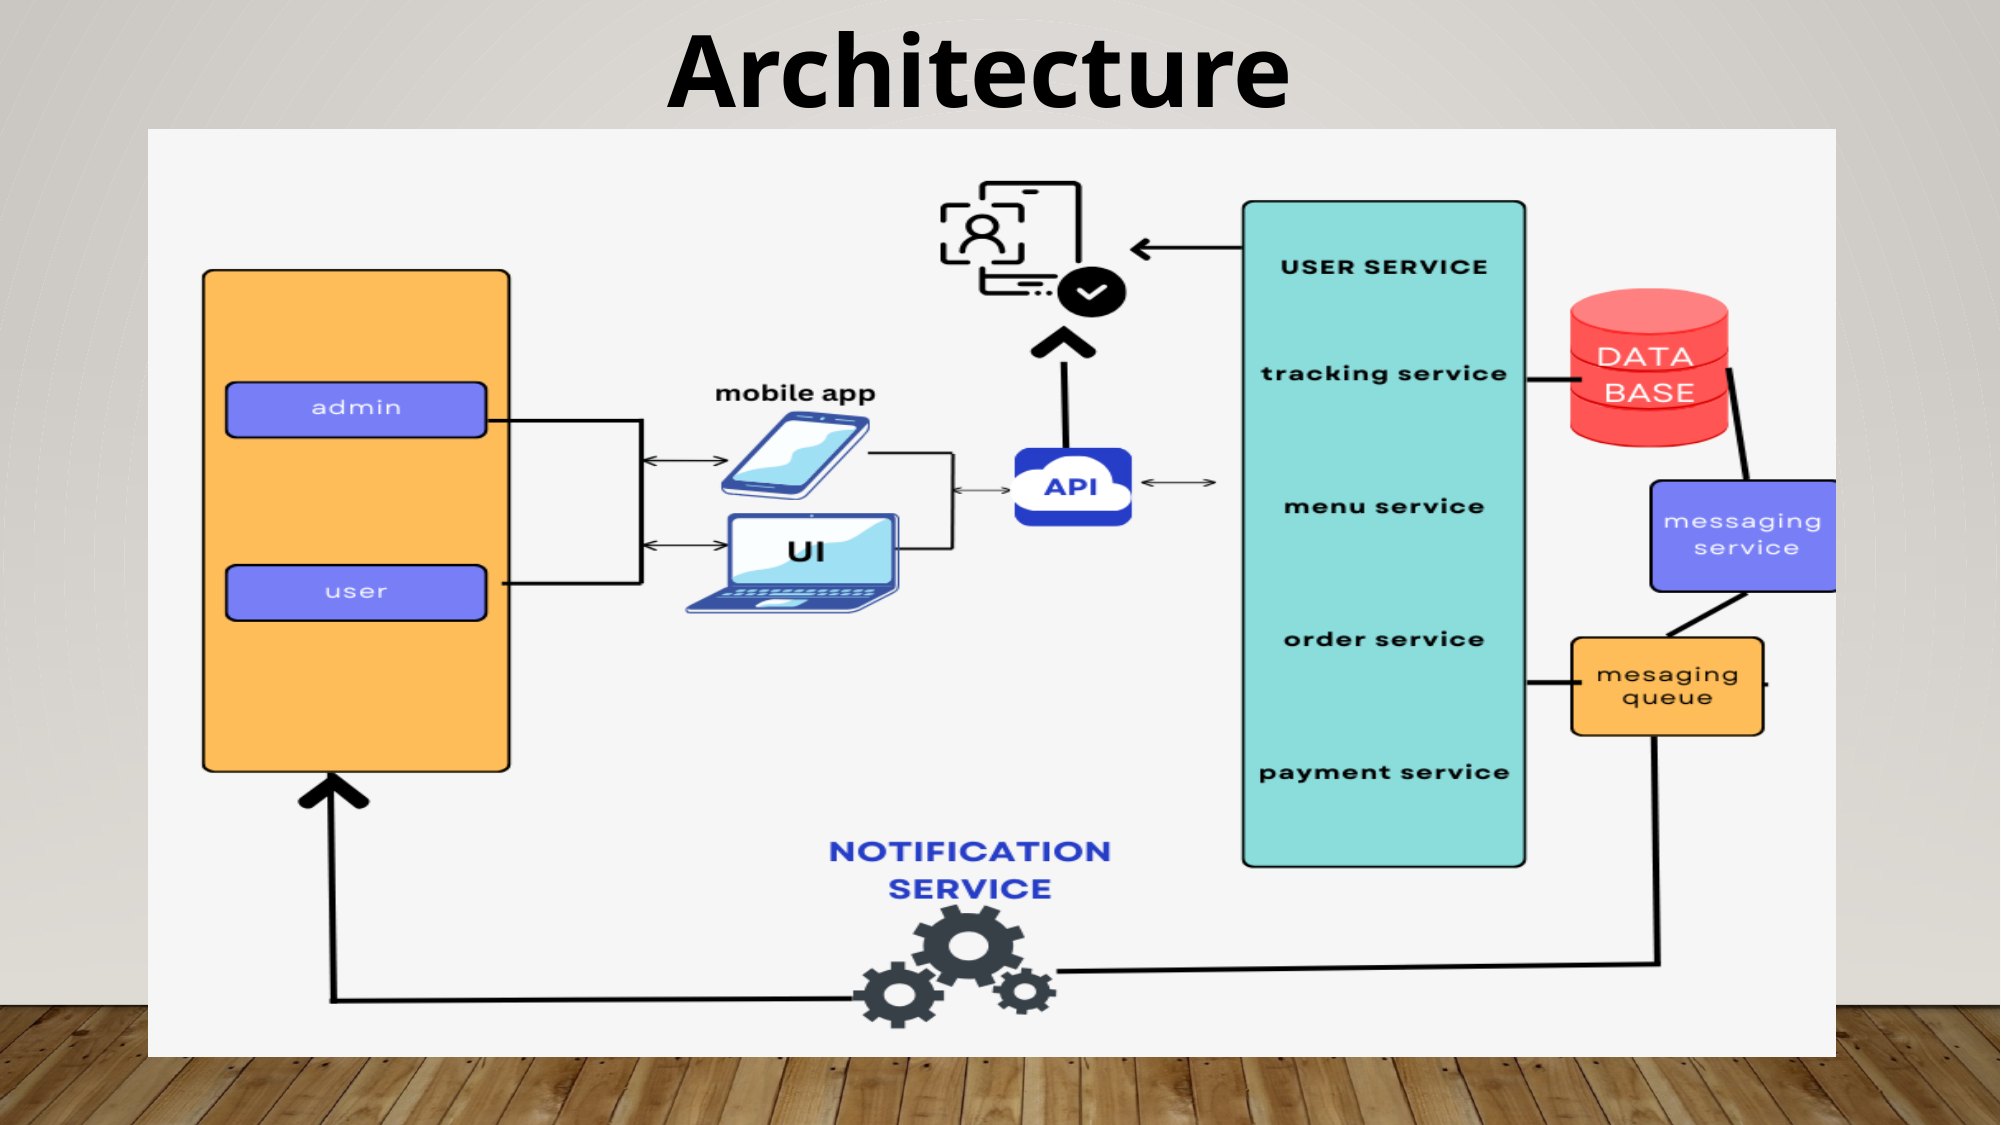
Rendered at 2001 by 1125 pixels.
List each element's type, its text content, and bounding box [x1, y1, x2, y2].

text_box Architecture [652, 0, 1364, 128]
picture [0, 128, 2000, 1125]
